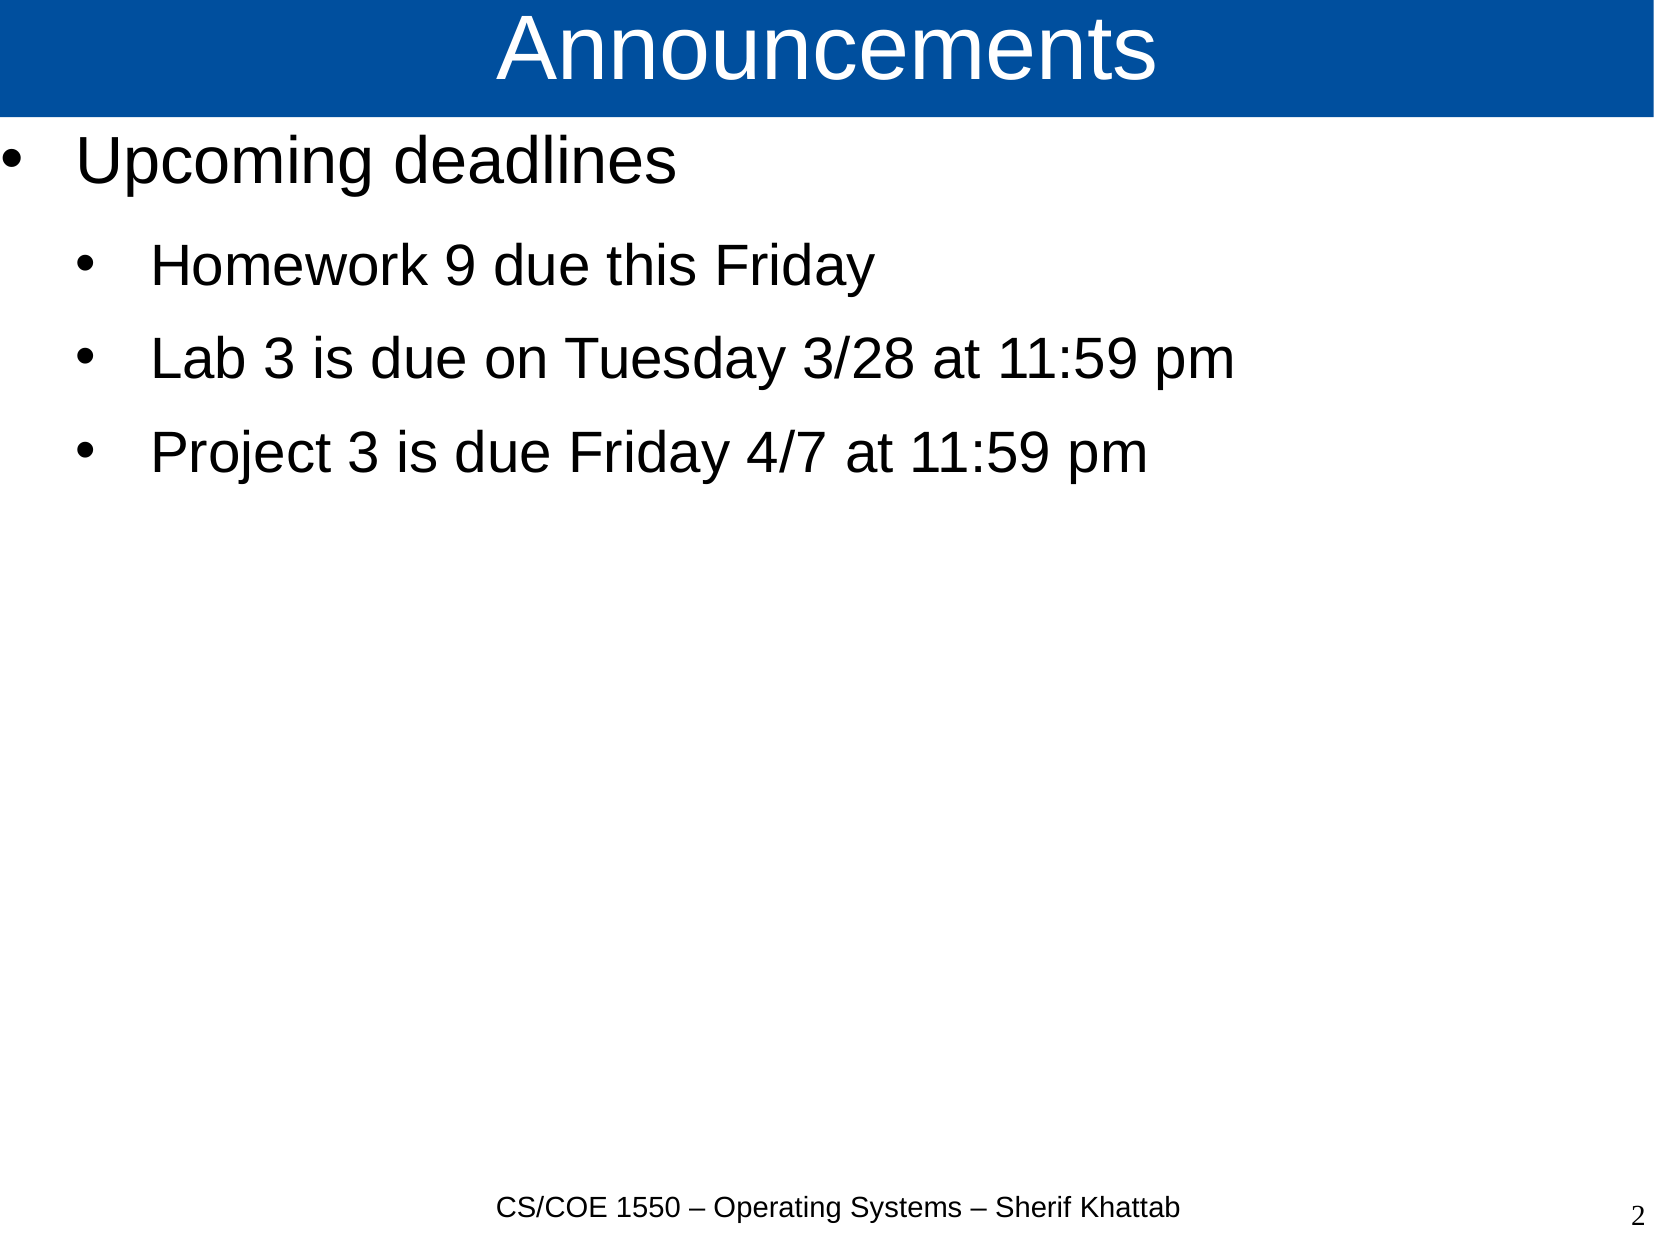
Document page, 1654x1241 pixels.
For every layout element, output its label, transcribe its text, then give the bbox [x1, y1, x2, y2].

footer CS/COE 1550 – Operating Systems – Sherif Khattab [460, 1190, 1217, 1241]
slide_number 2 [1265, 1198, 1647, 1241]
list Upcoming deadlines Homework 9 due this Friday Lab 3 is due on Tuesday 3/28 at 11:59 pm Project 3 is due Friday 4/7 at 11:59 pm [0, 117, 1654, 1195]
title Announcements [0, 0, 1654, 117]
